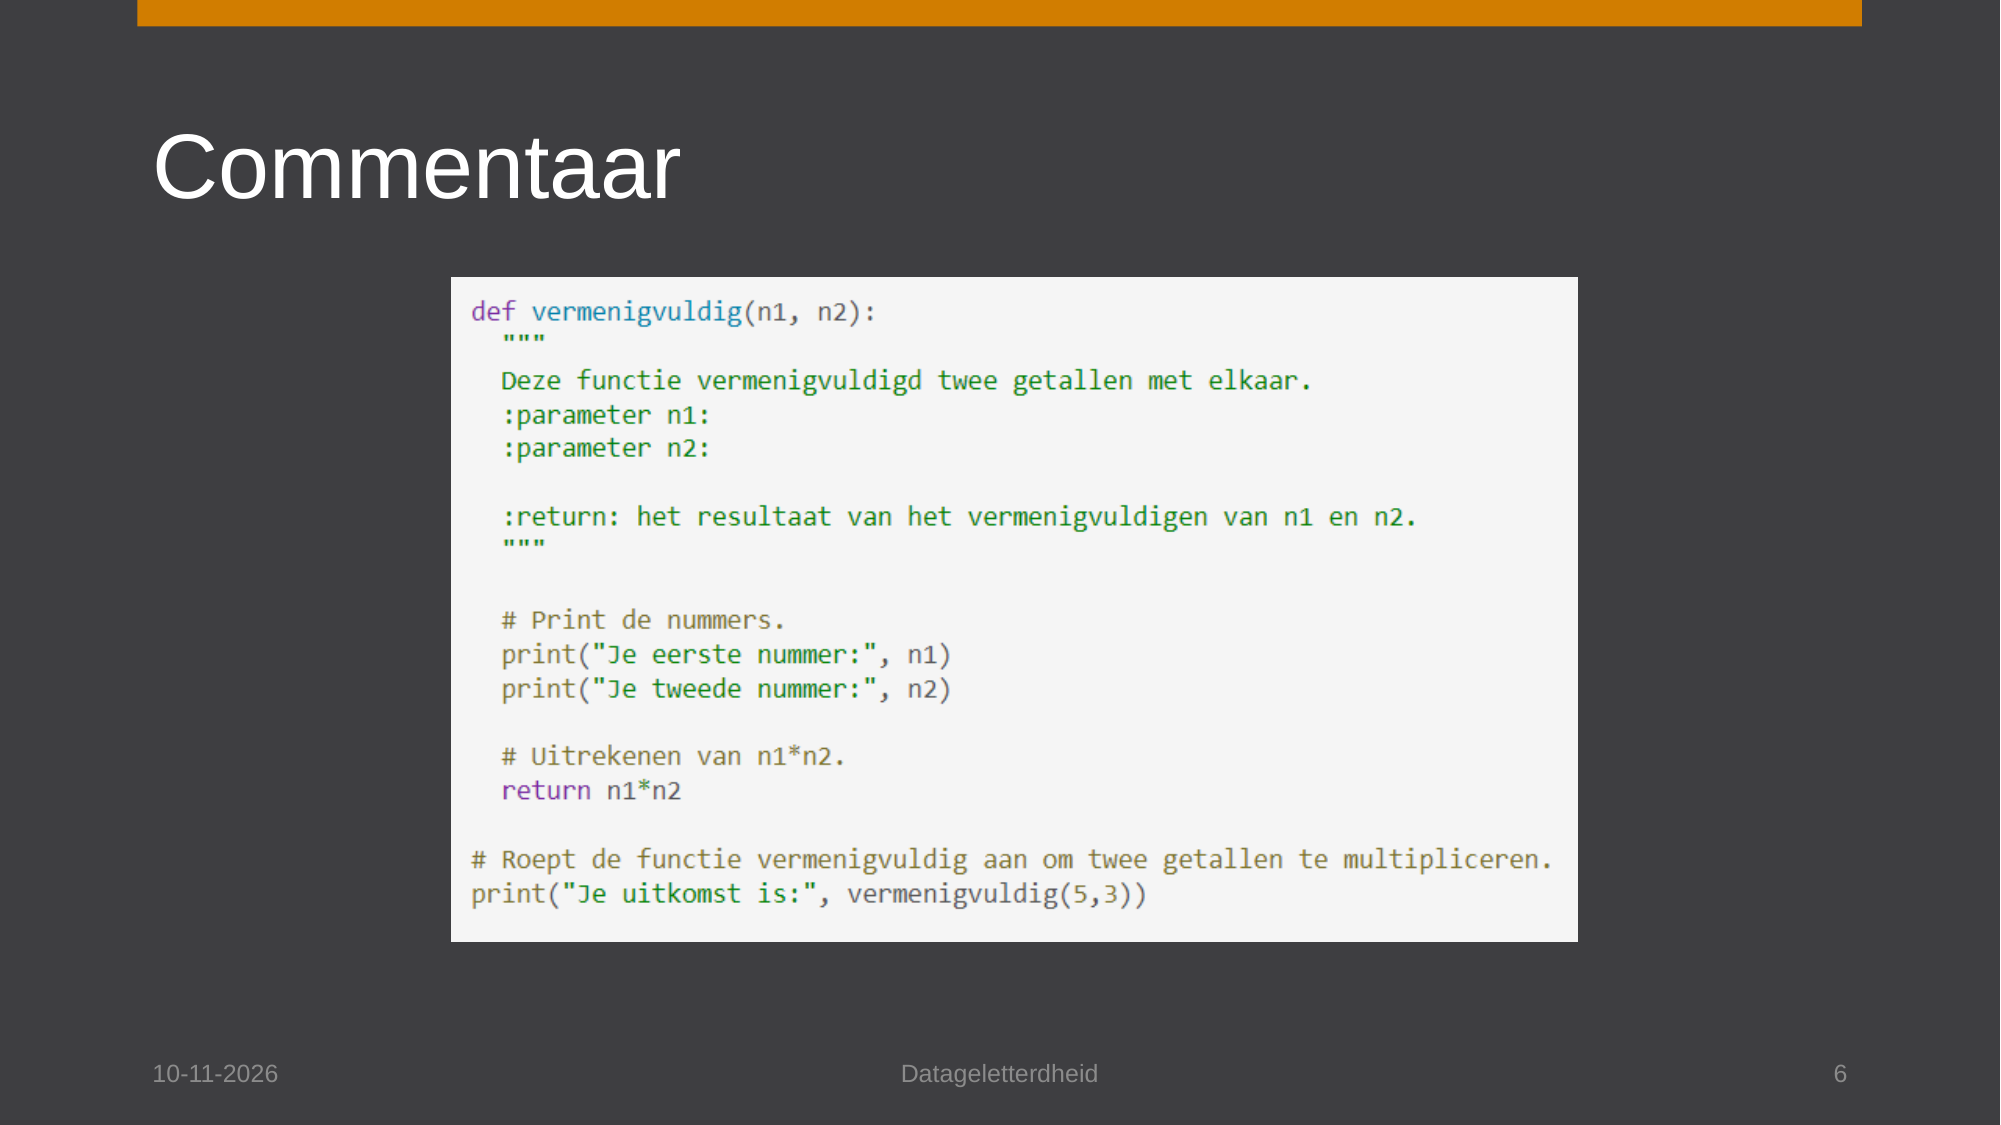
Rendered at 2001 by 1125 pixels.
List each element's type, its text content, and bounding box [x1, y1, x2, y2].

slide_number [137, 1042, 588, 1103]
slide_number 6 [1412, 1042, 1863, 1103]
title Commentaar [137, 59, 1863, 278]
footer Datageletterdheid [662, 1042, 1338, 1103]
picture [451, 277, 1578, 942]
